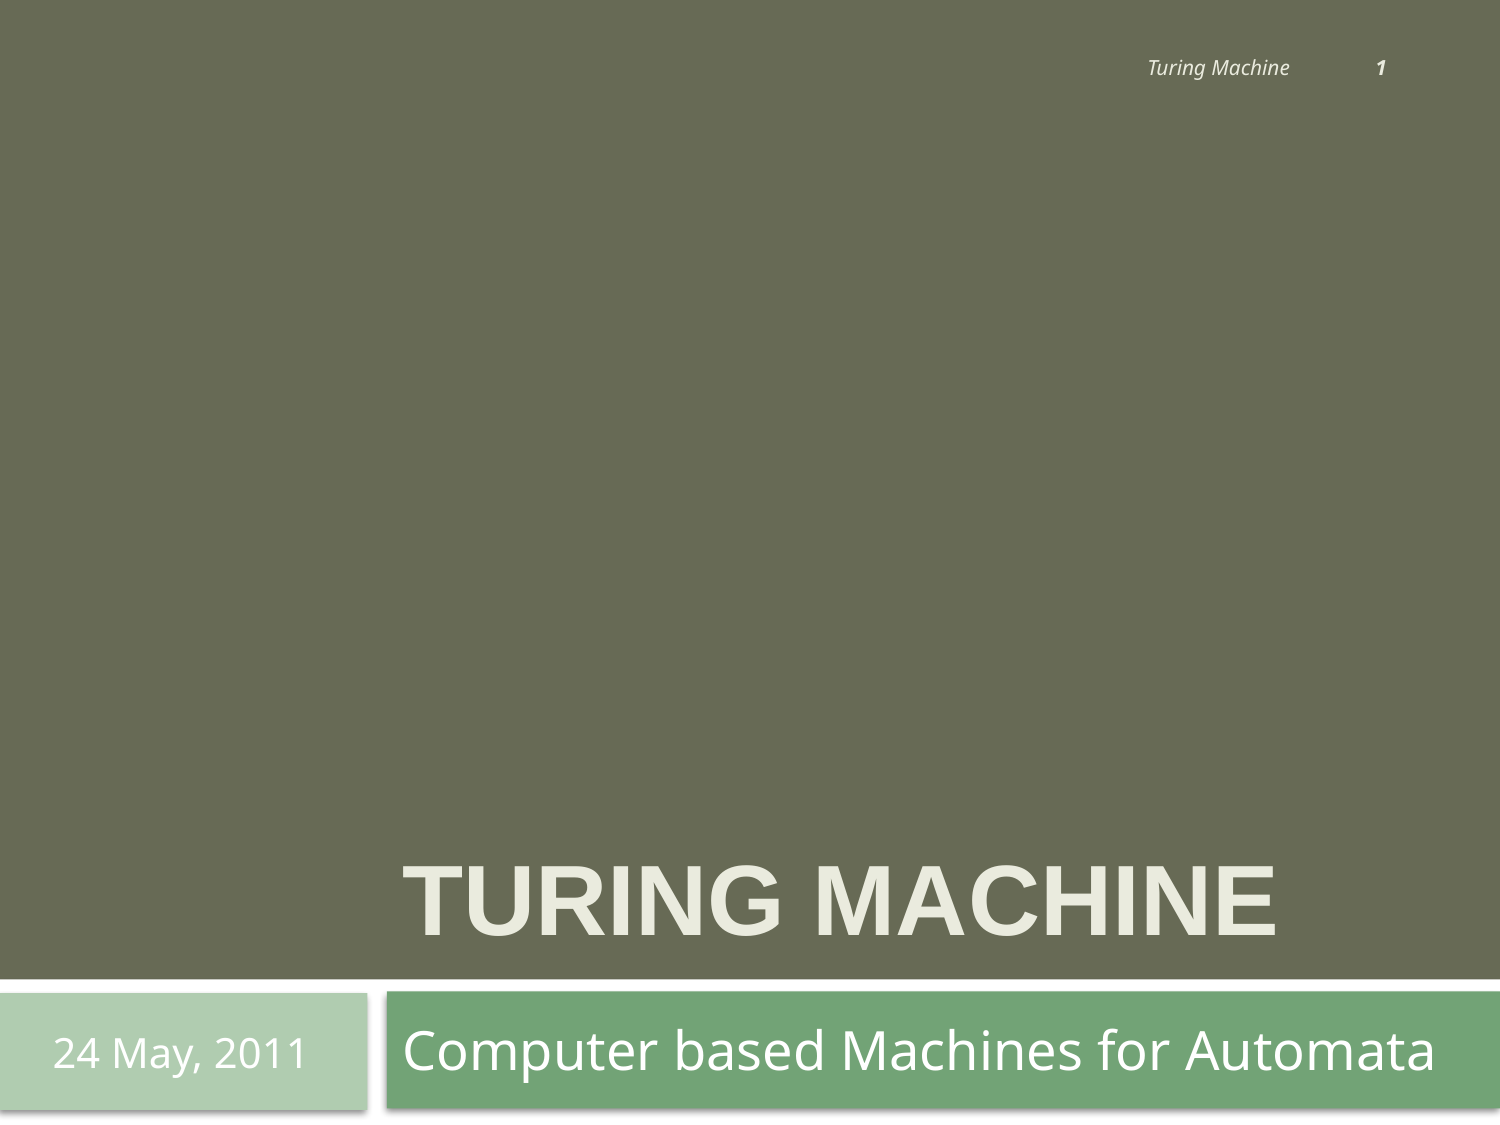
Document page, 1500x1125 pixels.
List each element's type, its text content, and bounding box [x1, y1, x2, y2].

title Turing Machine [387, 662, 1450, 963]
footer Turing Machine [342, 38, 1305, 99]
subtitle Computer based Machines for Automata [387, 992, 1488, 1105]
slide_number 1 [1312, 37, 1450, 100]
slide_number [12, 995, 350, 1108]
